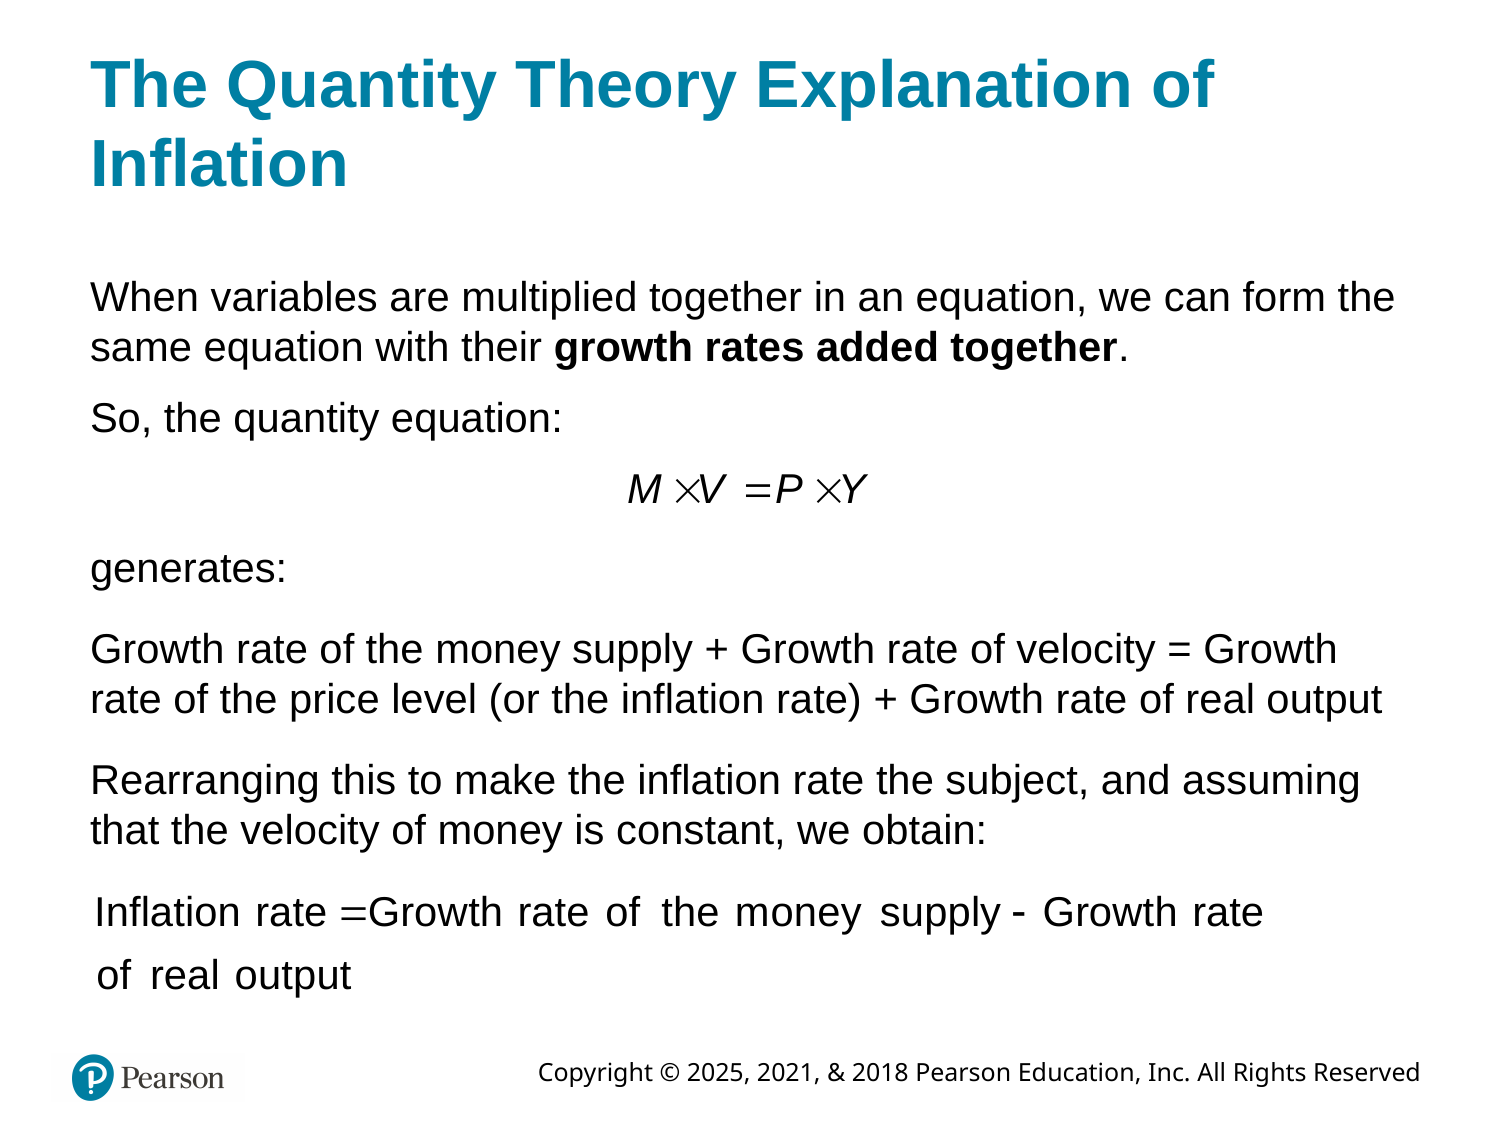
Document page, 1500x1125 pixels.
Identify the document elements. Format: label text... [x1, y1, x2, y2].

list When variables are multiplied together in an equation, we can form the same equation with their growth rates added together. So, the quantity equation: [75, 254, 1426, 450]
title The Quantity Theory Explanation of Inflation [75, 35, 1425, 216]
picture [51, 1053, 245, 1102]
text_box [93, 890, 1288, 1004]
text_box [624, 467, 876, 508]
list generates: Growth rate of the money supply + Growth rate of velocity = Growth rate of the price level (or the inflation rate) + Growth rate of real output Rearranging this to make the inflation rate the subject, and assuming that the velocity of money is constant, we obtain: [75, 525, 1426, 867]
